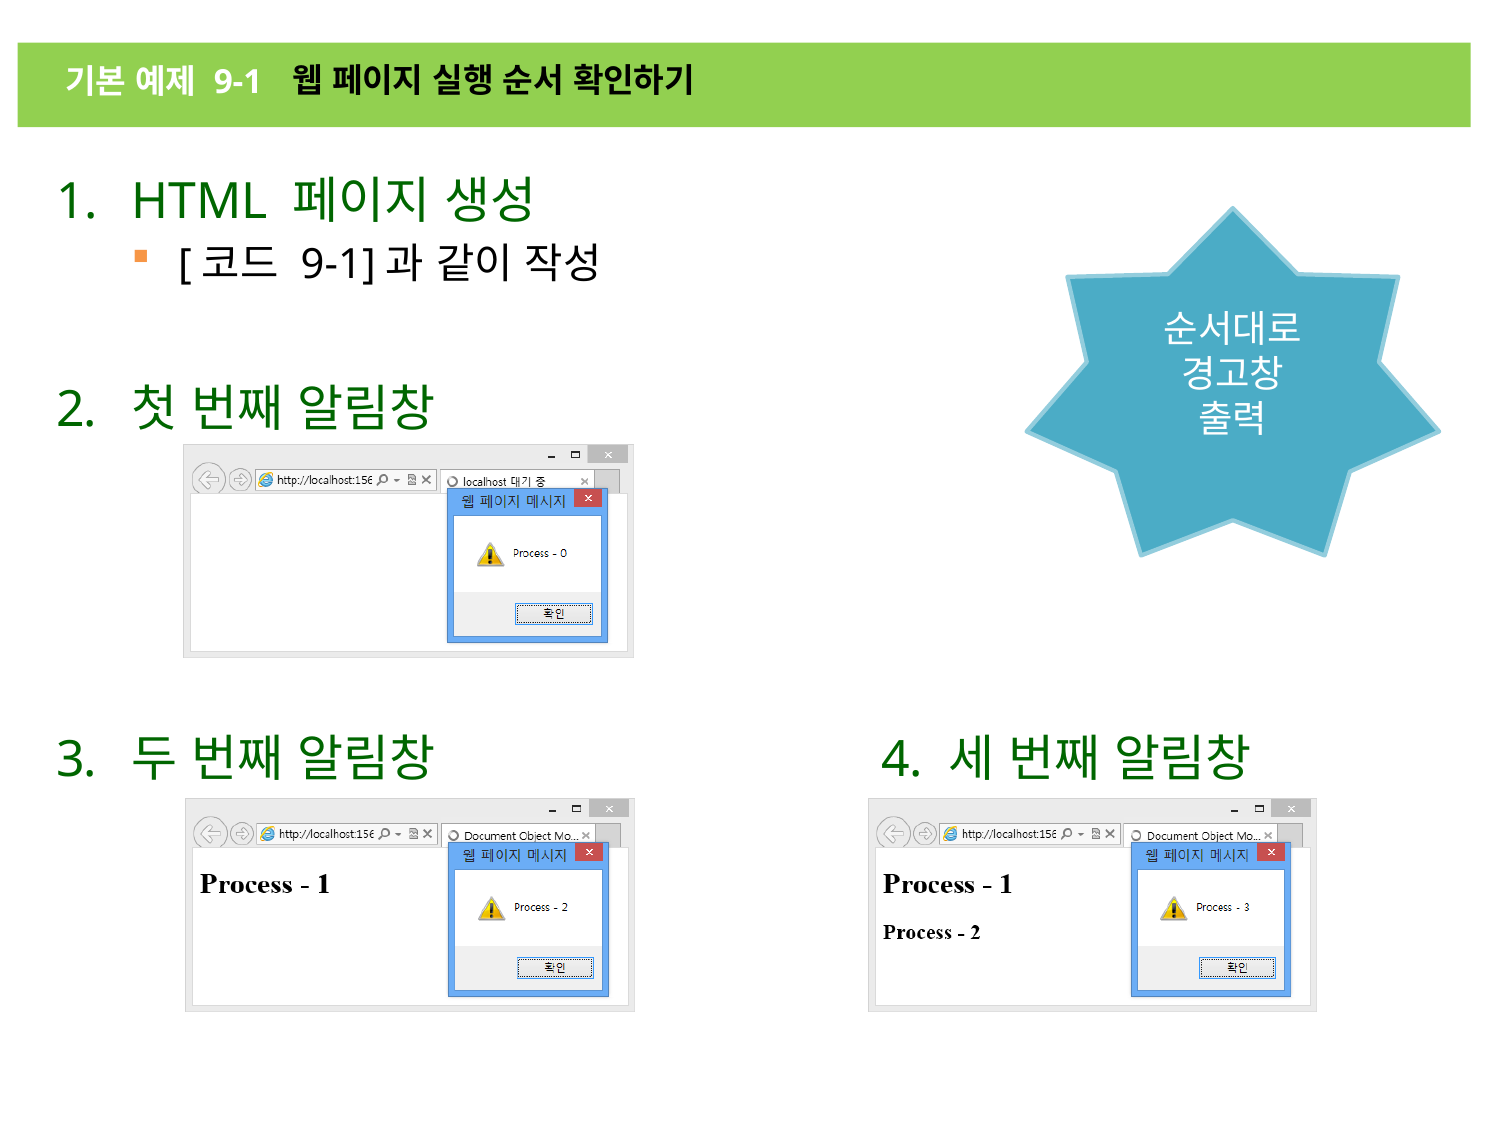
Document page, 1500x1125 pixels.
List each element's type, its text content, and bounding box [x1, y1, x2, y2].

title 웹 페이지 실행 순서 확인하기 [277, 45, 1390, 113]
text_box 순서대로 경고창 출력 [1024, 205, 1442, 558]
list 기본 예제 9-1 [24, 52, 278, 102]
picture [867, 798, 1318, 1012]
picture [182, 444, 634, 659]
picture [185, 798, 635, 1012]
list HTML 페이지 생성 [코드 9-1]과 같이 작성 첫 번째 알림창 두 번째 알림창 4. 세 번째 알림창 [41, 160, 1473, 1083]
